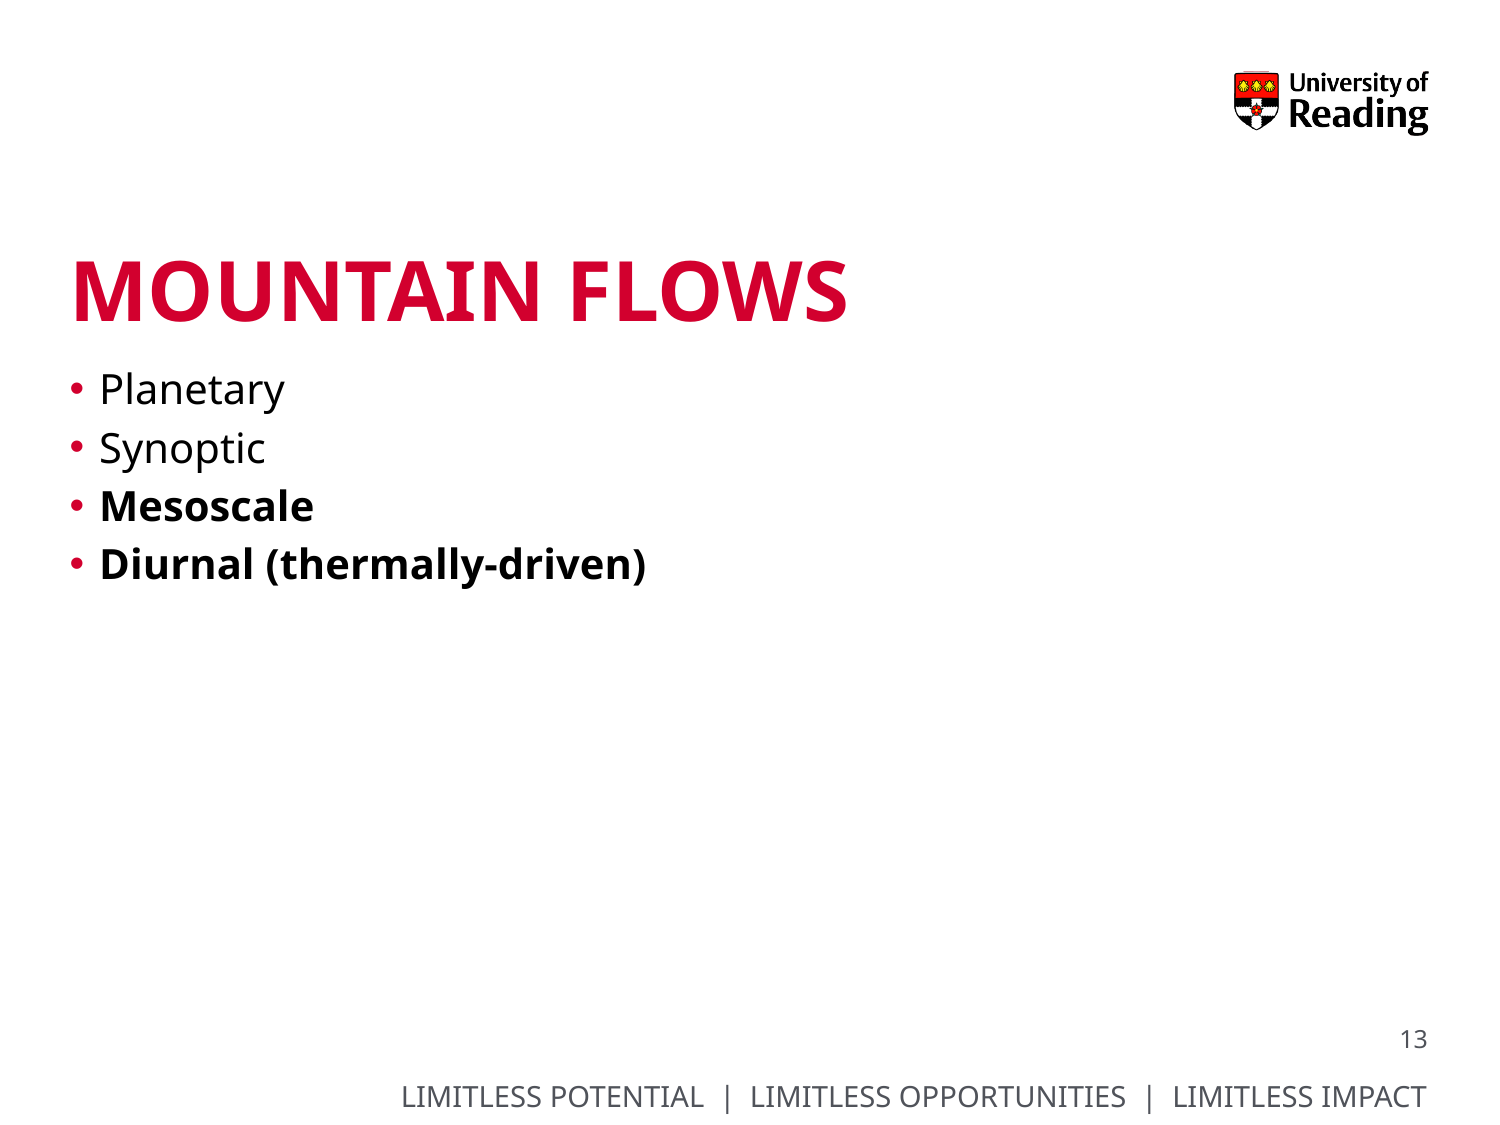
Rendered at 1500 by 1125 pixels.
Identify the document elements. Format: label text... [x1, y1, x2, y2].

picture [1234, 71, 1429, 136]
slide_number 13 [1316, 1023, 1428, 1065]
title Mountain Flows [69, 202, 1428, 339]
list Planetary Synoptic Mesoscale Diurnal (thermally-driven) [69, 363, 1428, 1013]
